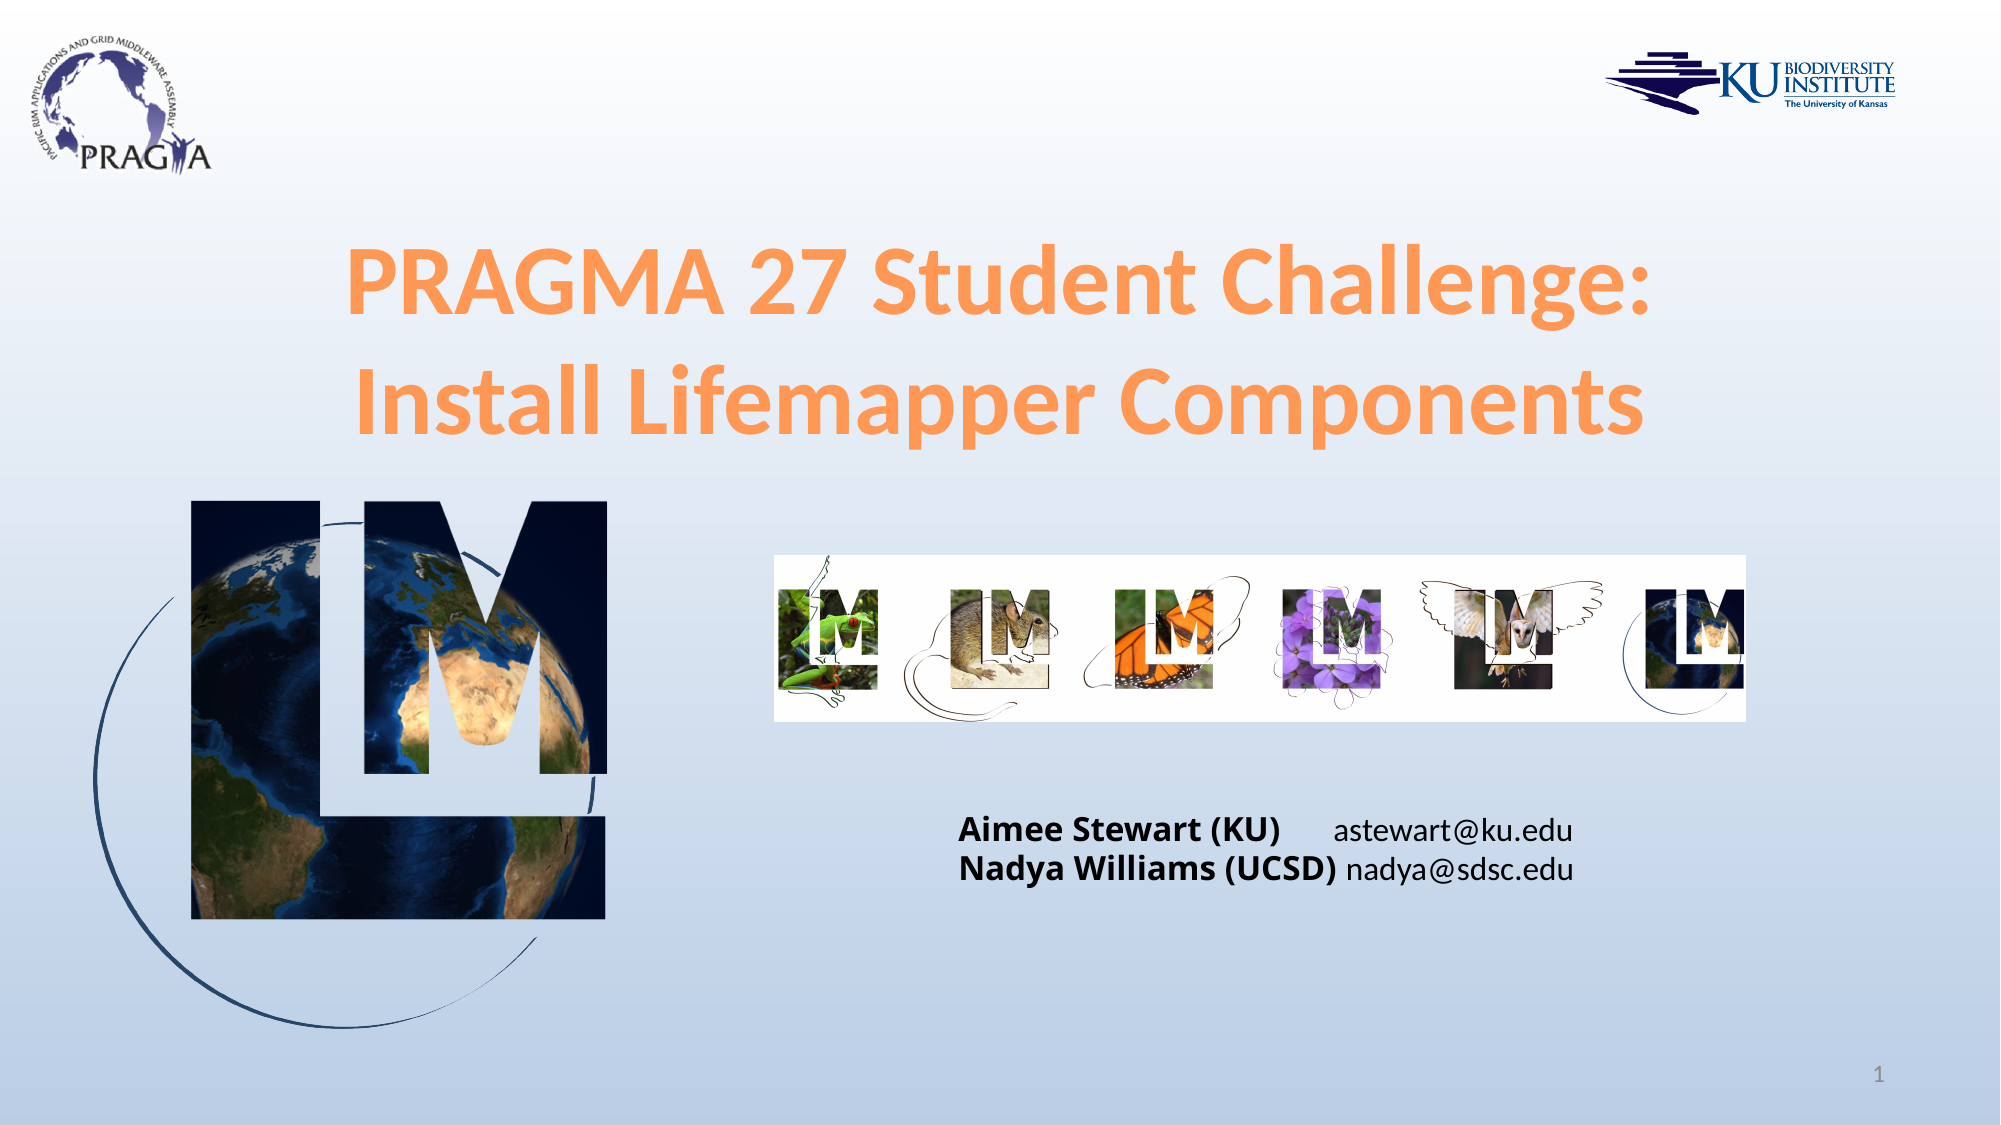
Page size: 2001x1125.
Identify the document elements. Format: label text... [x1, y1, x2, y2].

picture [1605, 52, 1720, 115]
picture [26, 31, 215, 178]
picture [92, 494, 617, 1029]
text_box PRAGMA 27 Student Challenge: Install Lifemapper Components [59, 207, 1941, 463]
slide_number 1 [1433, 1042, 1900, 1103]
text_box Aimee Stewart (KU) astewart@ku.edu Nadya Williams (UCSD) nadya@sdsc.edu [943, 800, 1590, 895]
picture [774, 555, 1746, 722]
